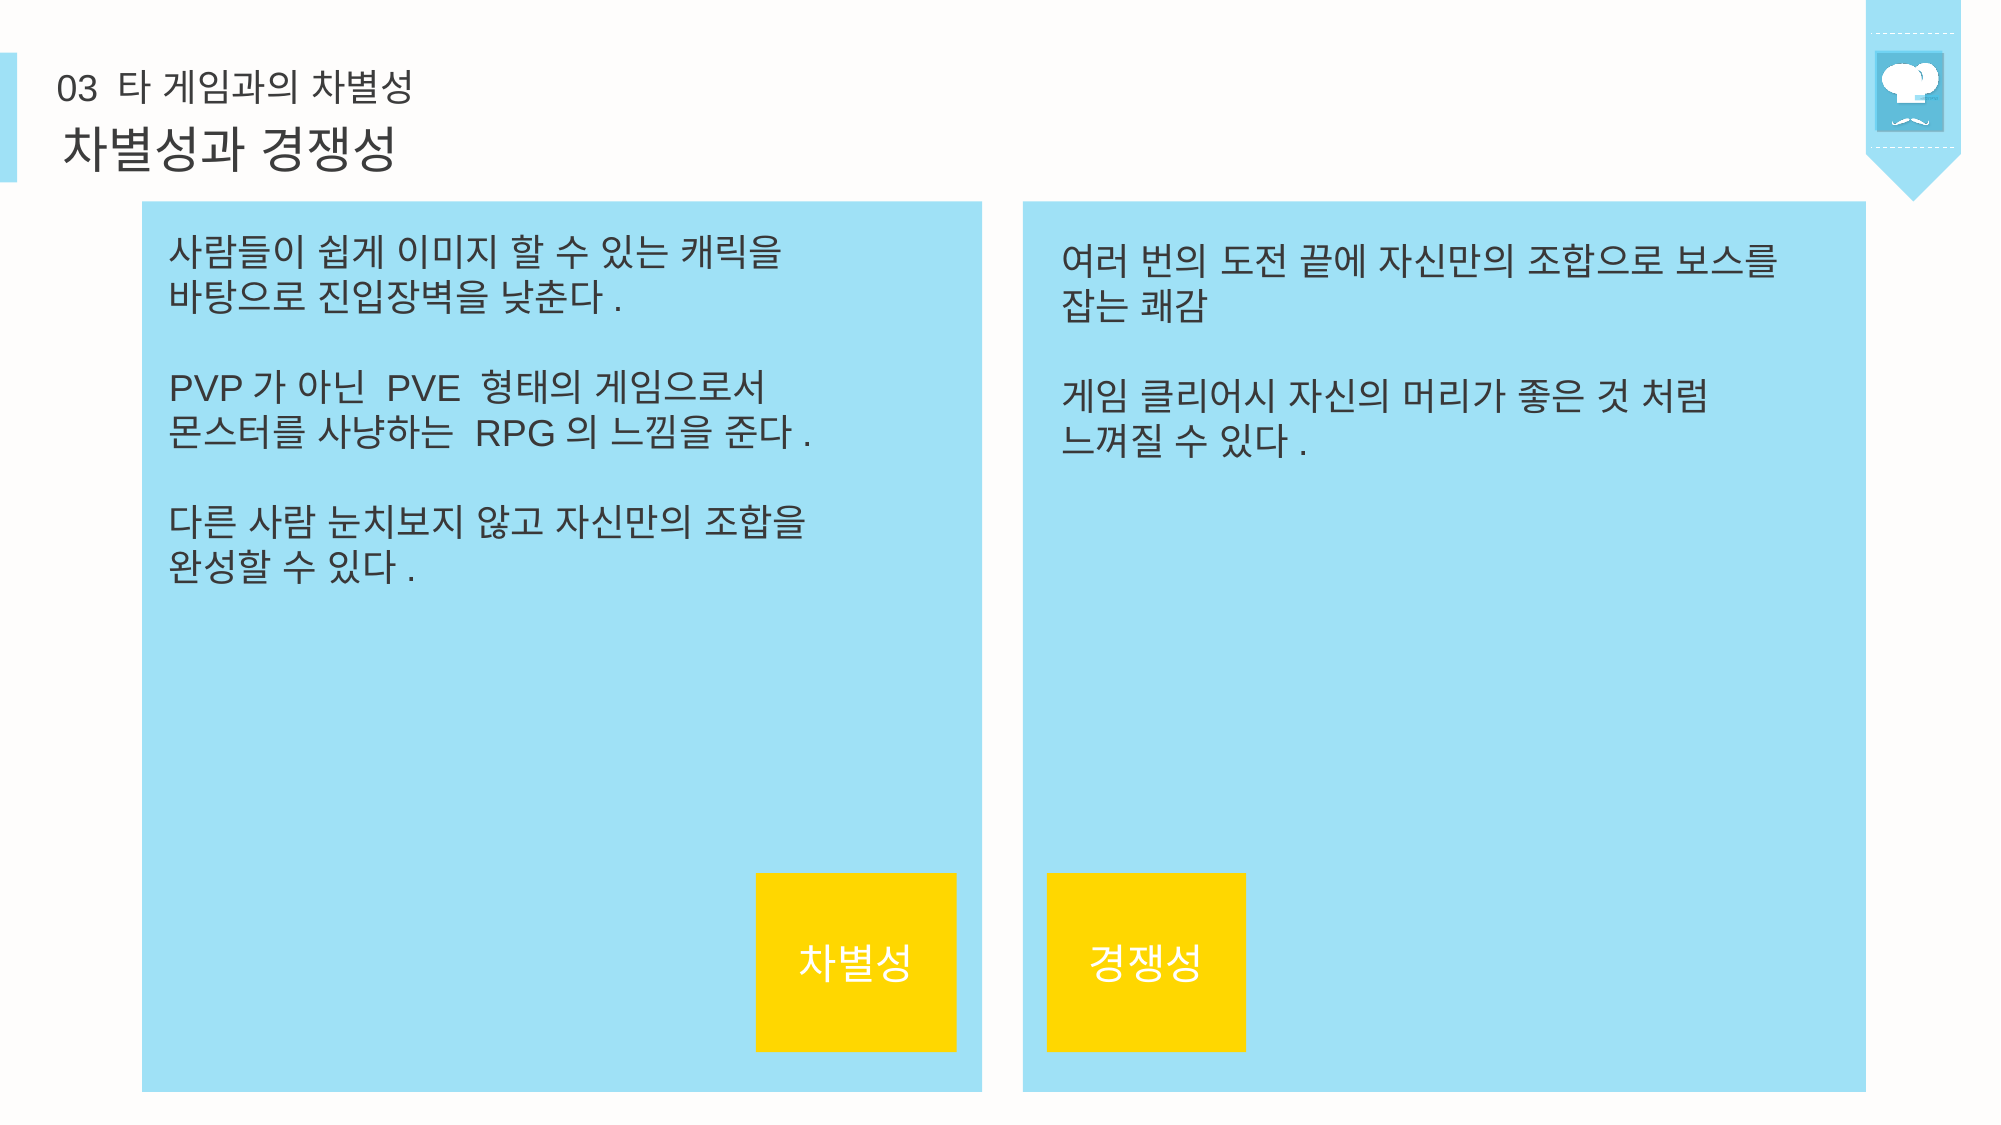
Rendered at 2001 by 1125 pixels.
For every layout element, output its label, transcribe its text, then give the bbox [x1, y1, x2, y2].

text_box 03 타 게임과의 차별성 [41, 56, 430, 117]
text_box 차별성과 경쟁성 [47, 110, 414, 186]
text_box [0, 52, 18, 183]
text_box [141, 201, 1866, 1093]
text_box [1865, 0, 1961, 202]
